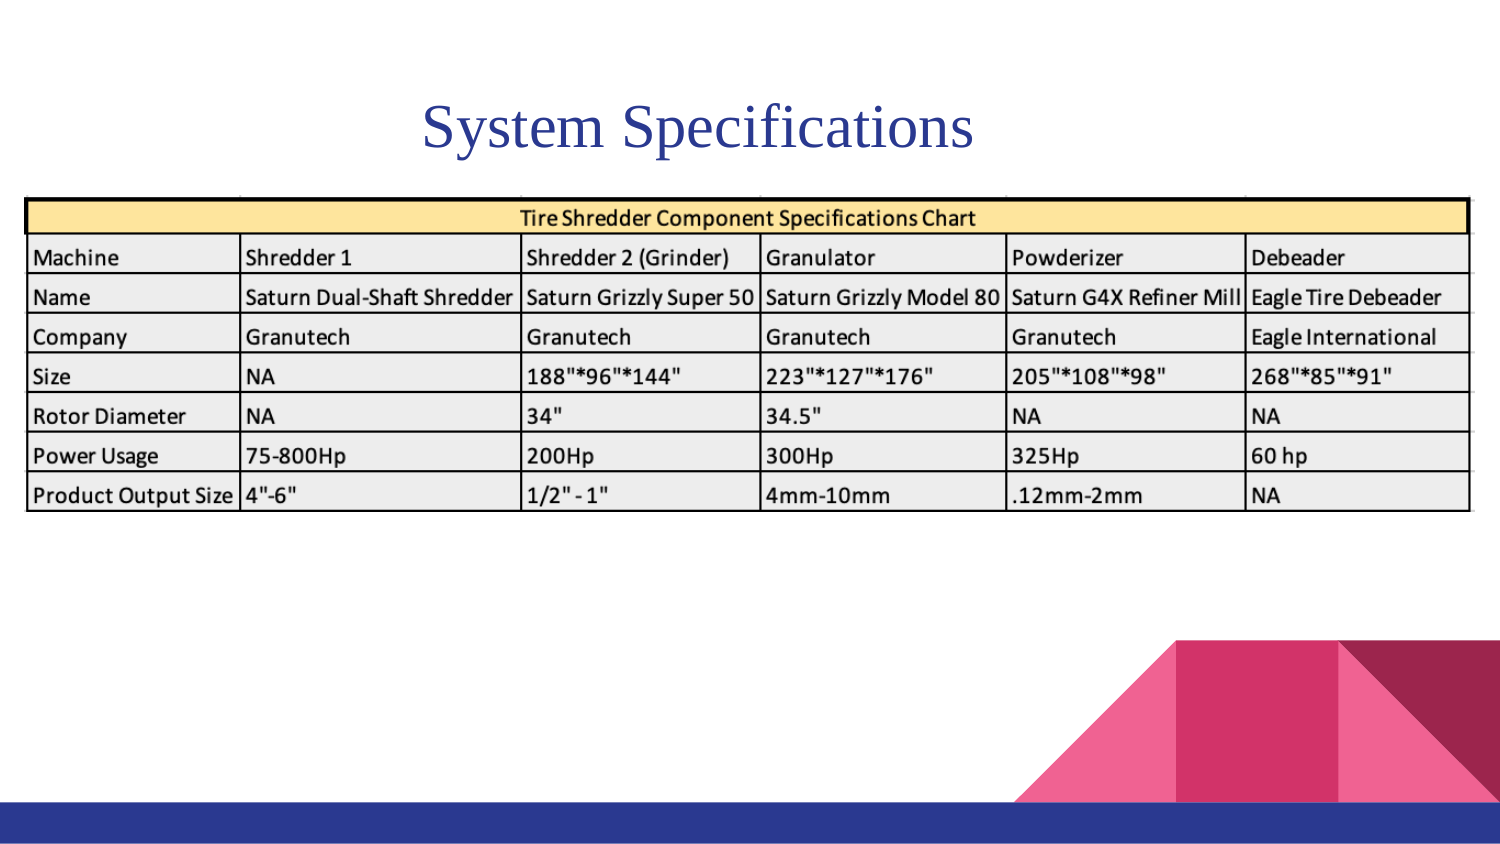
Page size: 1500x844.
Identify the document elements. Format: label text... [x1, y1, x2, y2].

title System Specifications [24, 70, 1372, 171]
picture [24, 195, 1476, 512]
